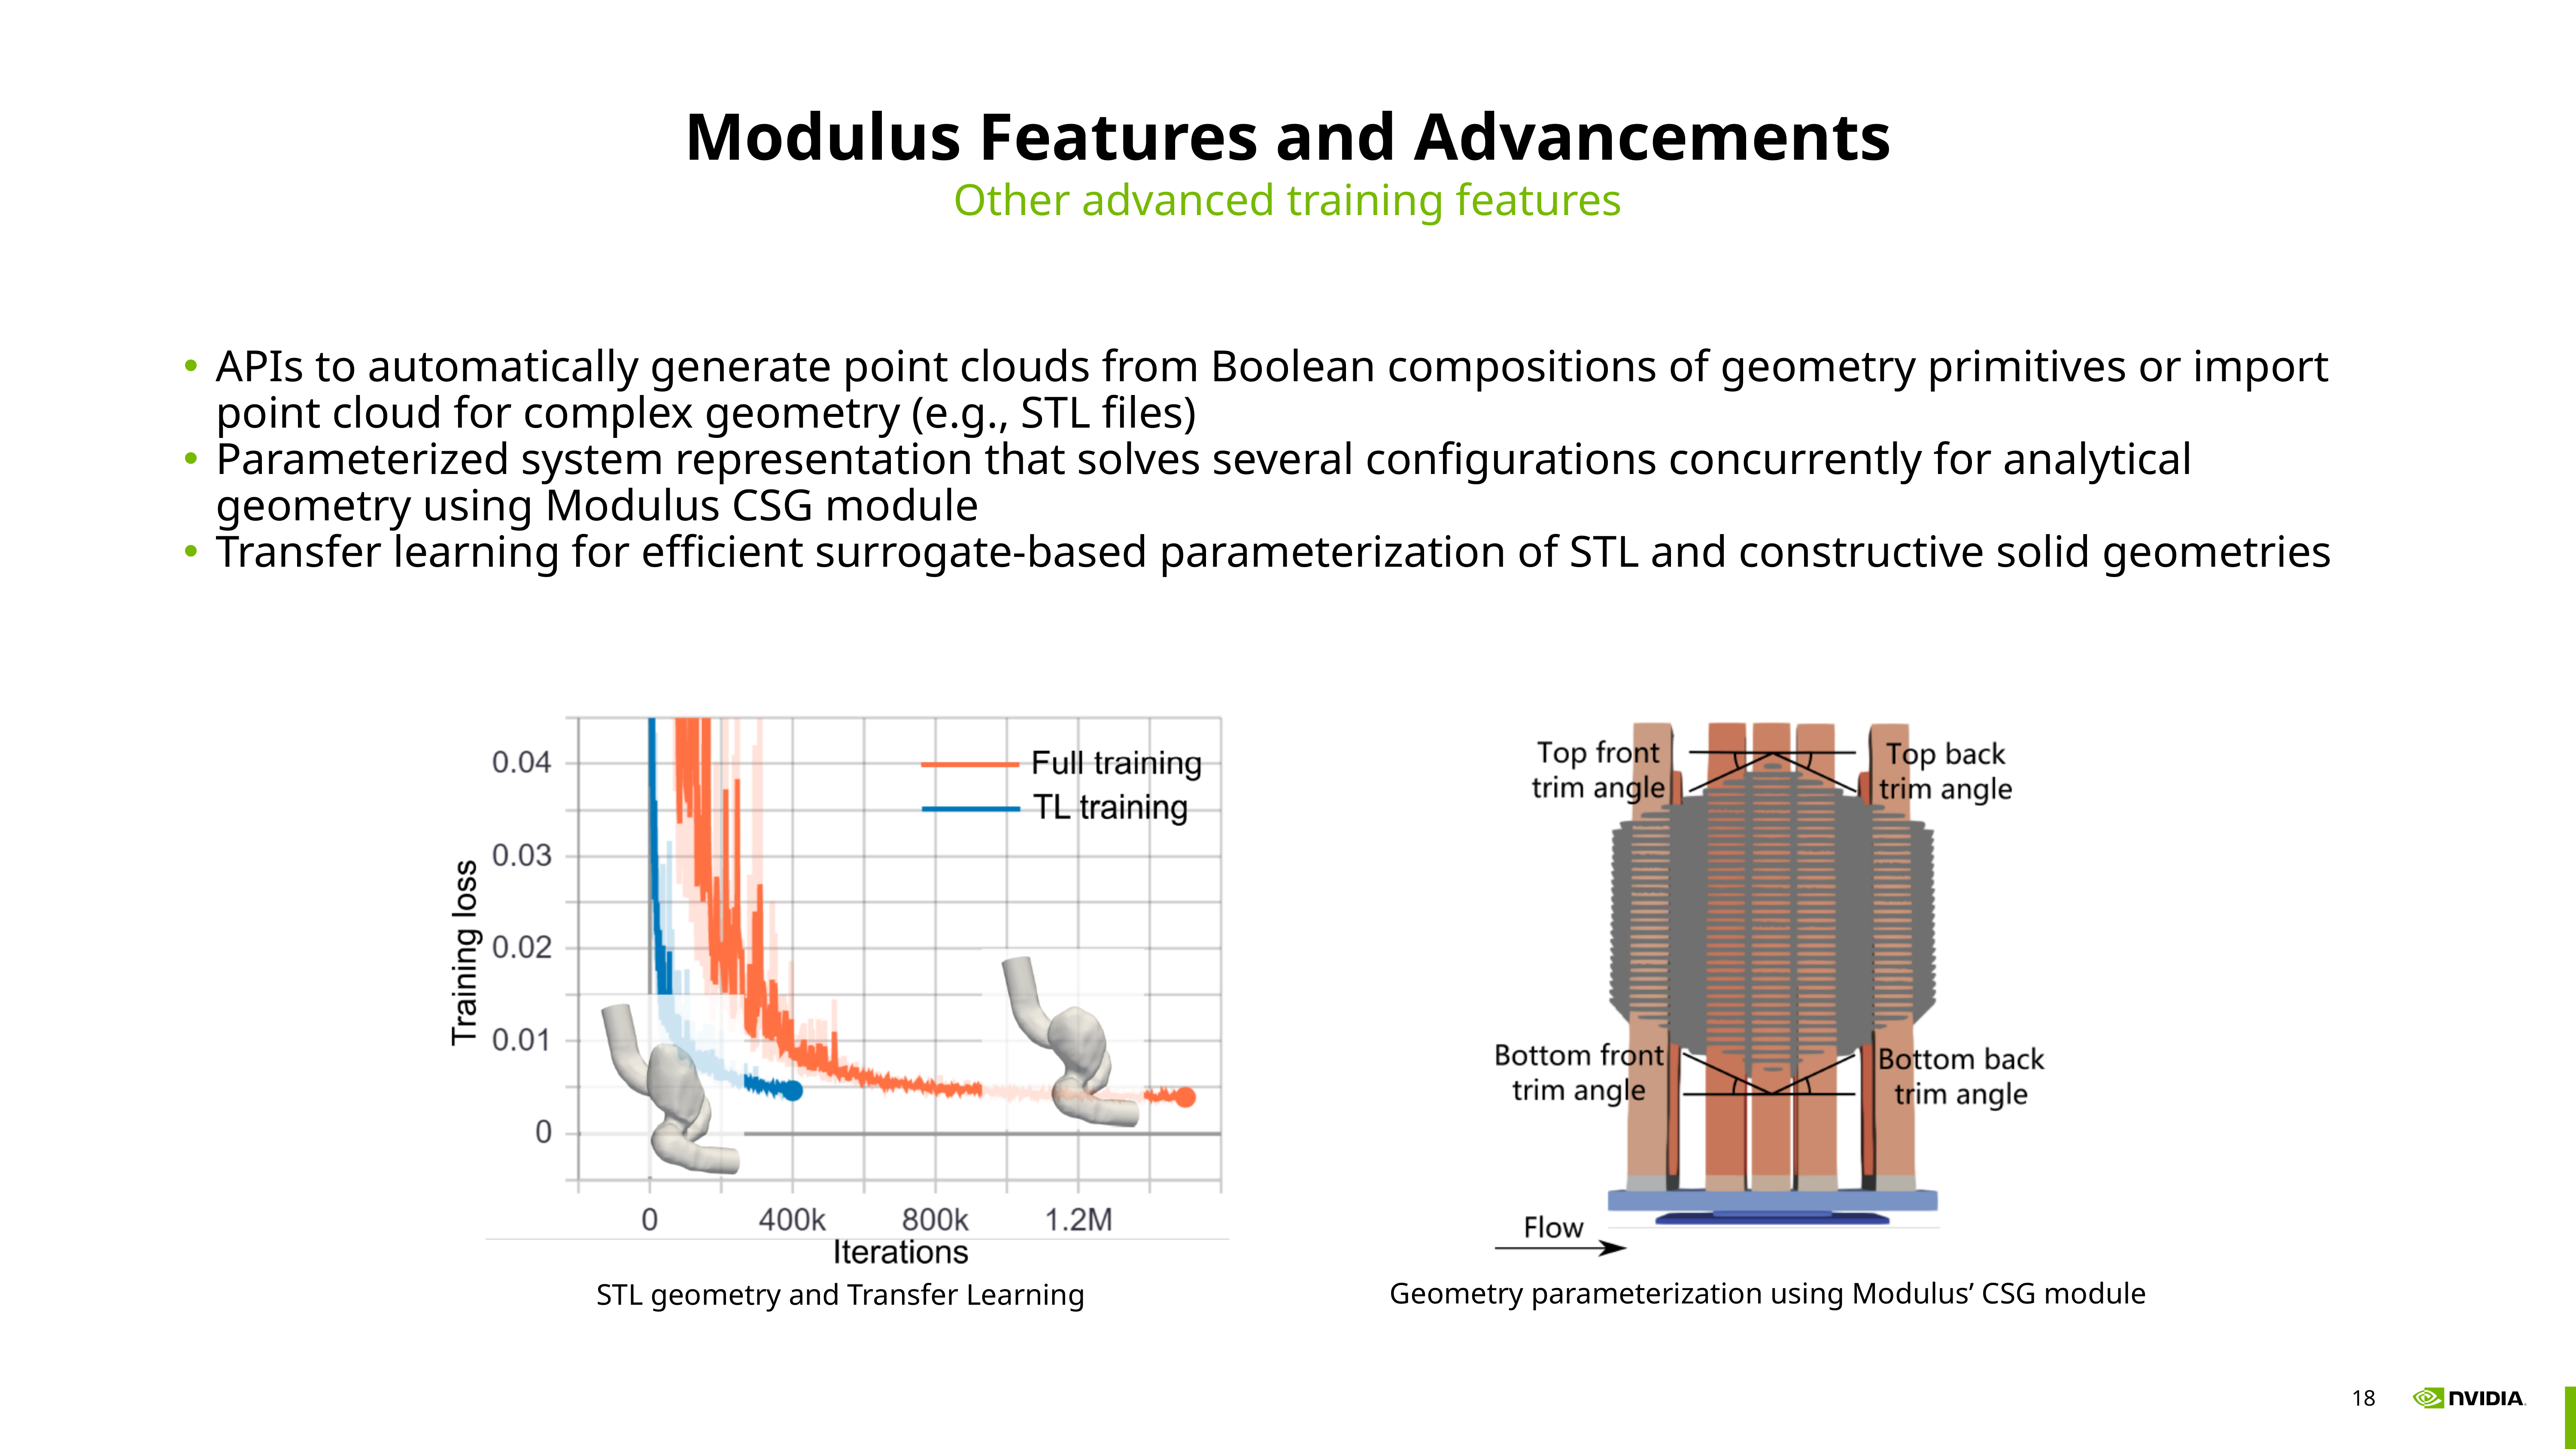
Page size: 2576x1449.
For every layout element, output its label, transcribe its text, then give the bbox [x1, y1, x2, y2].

picture [431, 690, 1252, 1273]
text_box STL geometry and Transfer Learning [570, 1276, 1113, 1315]
text_box Geometry parameterization using Modulus’ CSG module [1373, 1275, 2164, 1314]
list Other advanced training features [177, 175, 2399, 274]
title Modulus Features and Advancements [177, 0, 2399, 175]
picture [2399, 1373, 2540, 1422]
picture [1440, 698, 2098, 1274]
list APIs to automatically generate point clouds from Boolean compositions of geometry primitives or import point cloud for complex geometry (e.g., STL files) Parameterized system representation that solves several configurations concurrently for analytical geometry using Modulus CSG module Transfer learning for efficient surrogate-based parameterization of STL and constructive solid geometries [177, 341, 2399, 1303]
